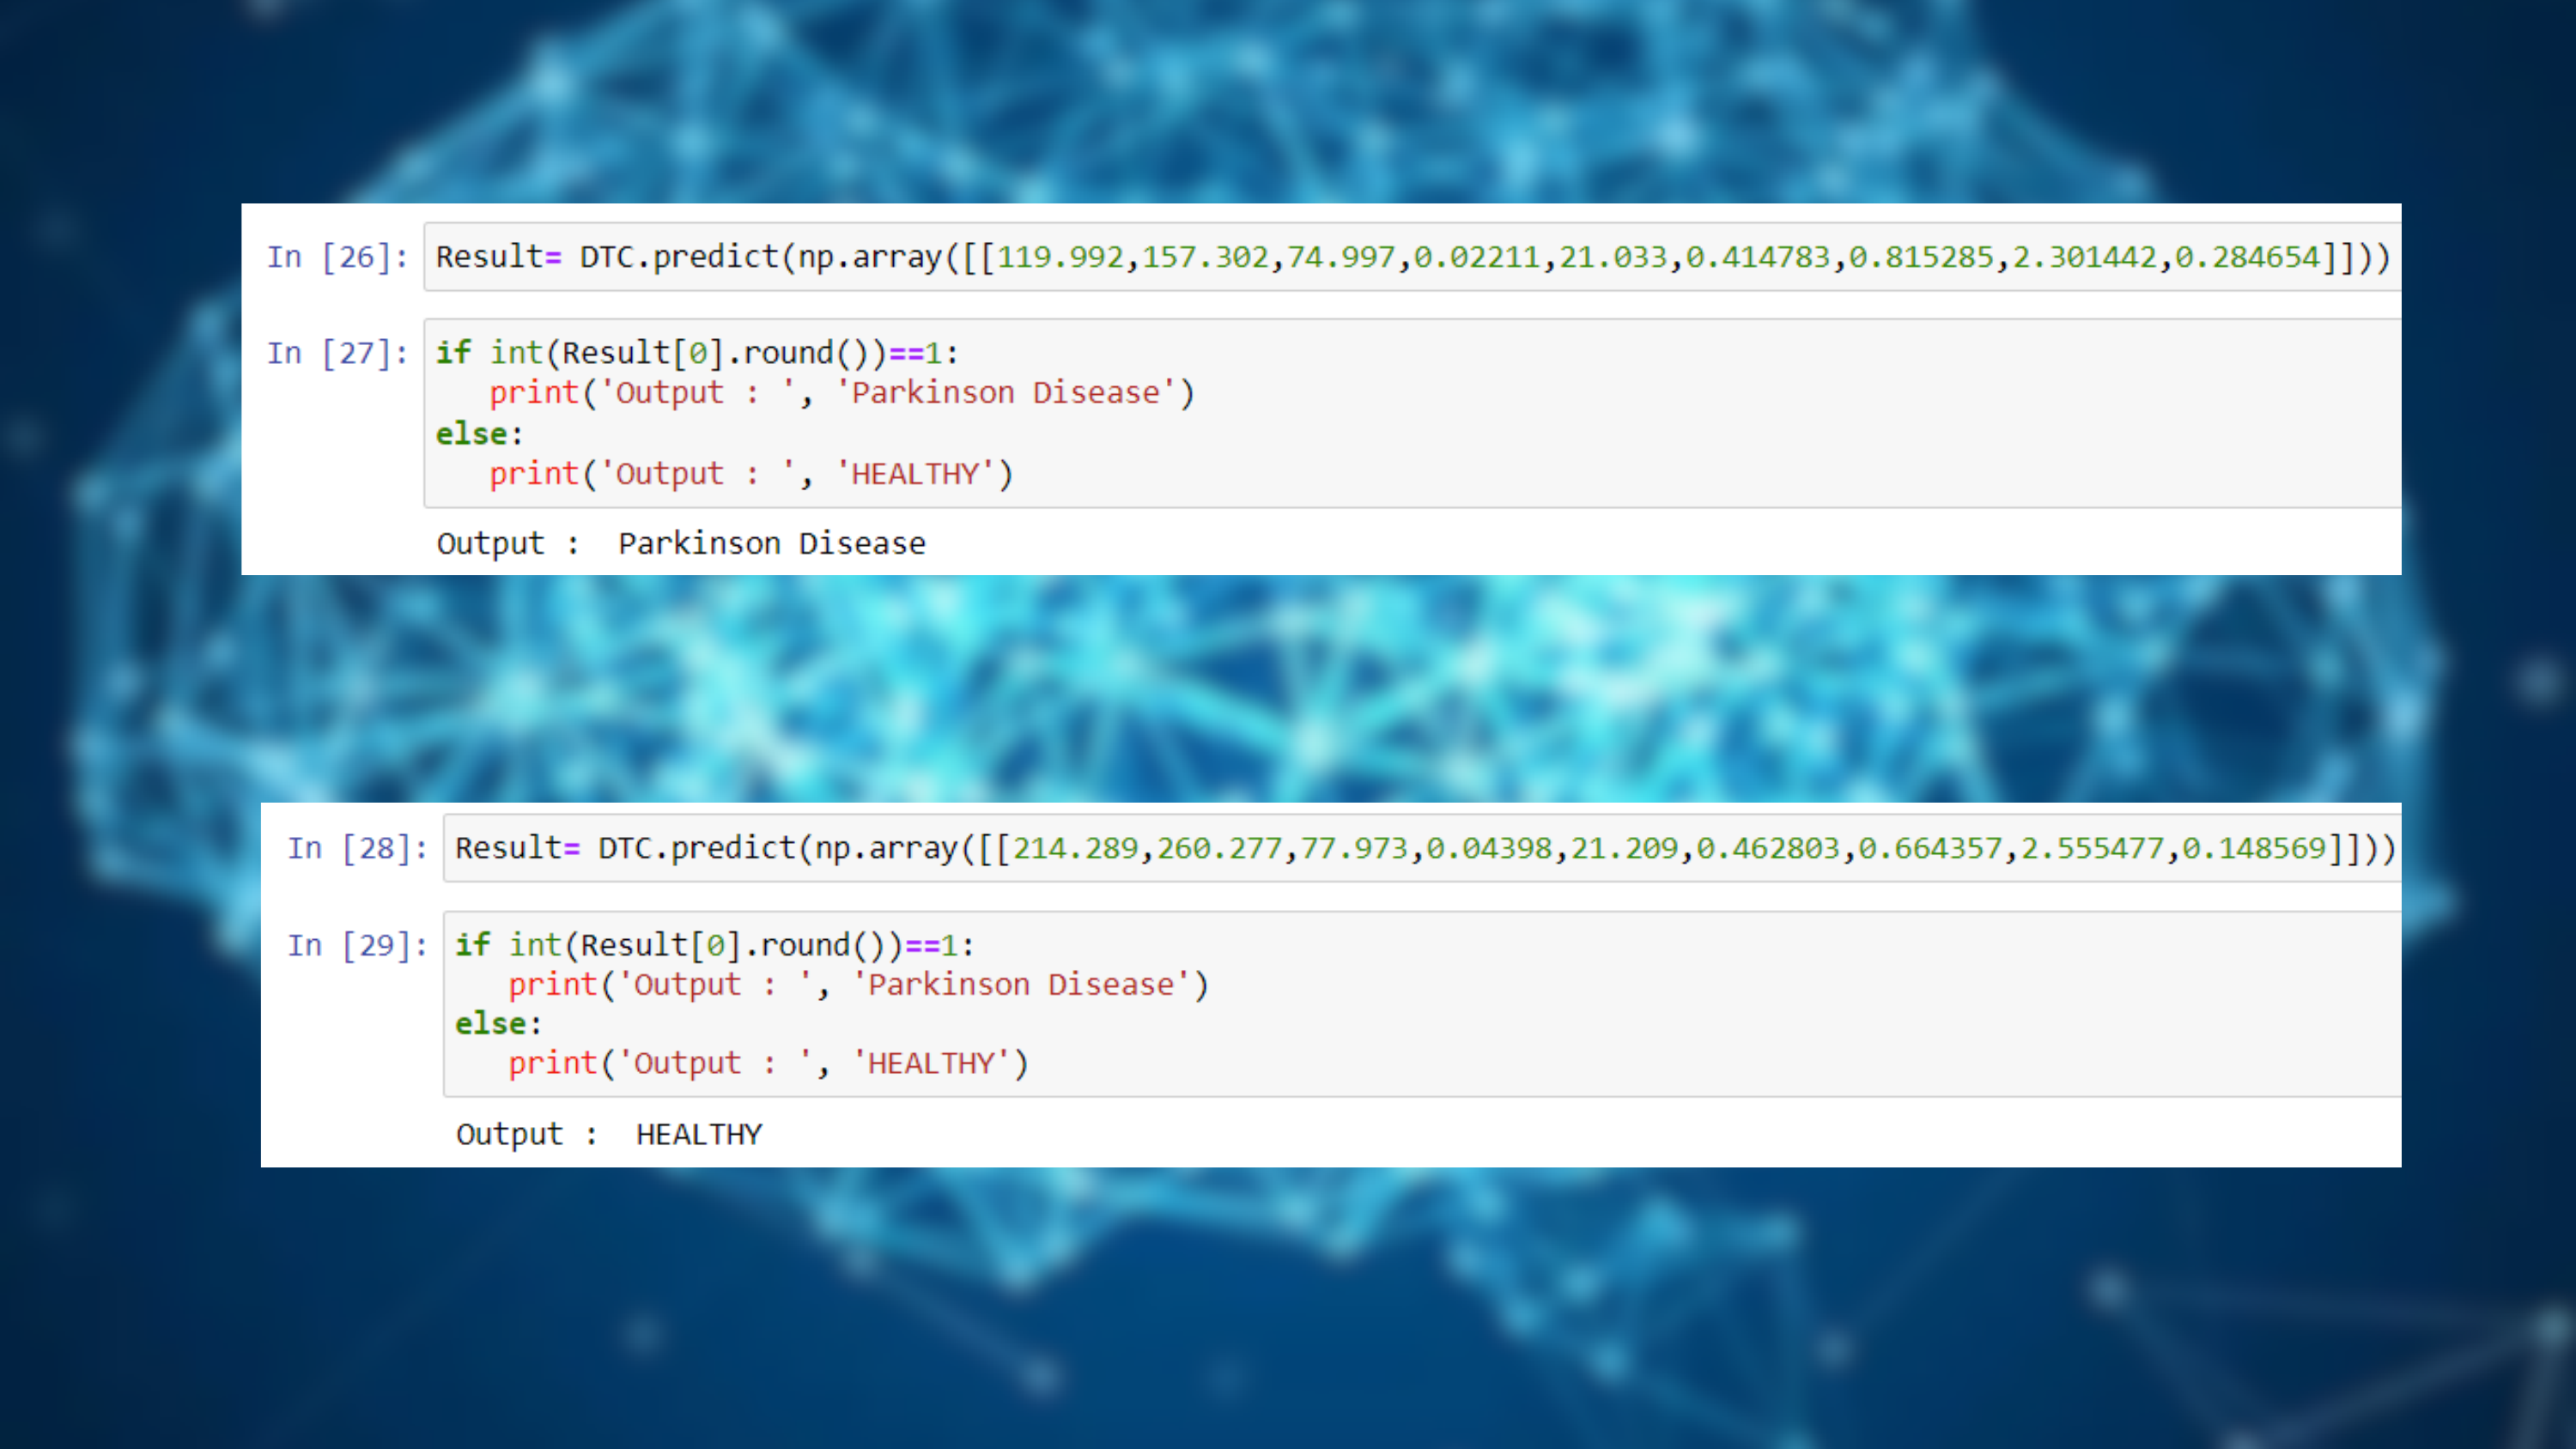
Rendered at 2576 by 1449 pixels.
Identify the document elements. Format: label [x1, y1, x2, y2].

text_box [260, 803, 2402, 1168]
text_box [0, 0, 2576, 1449]
text_box [241, 203, 2402, 575]
